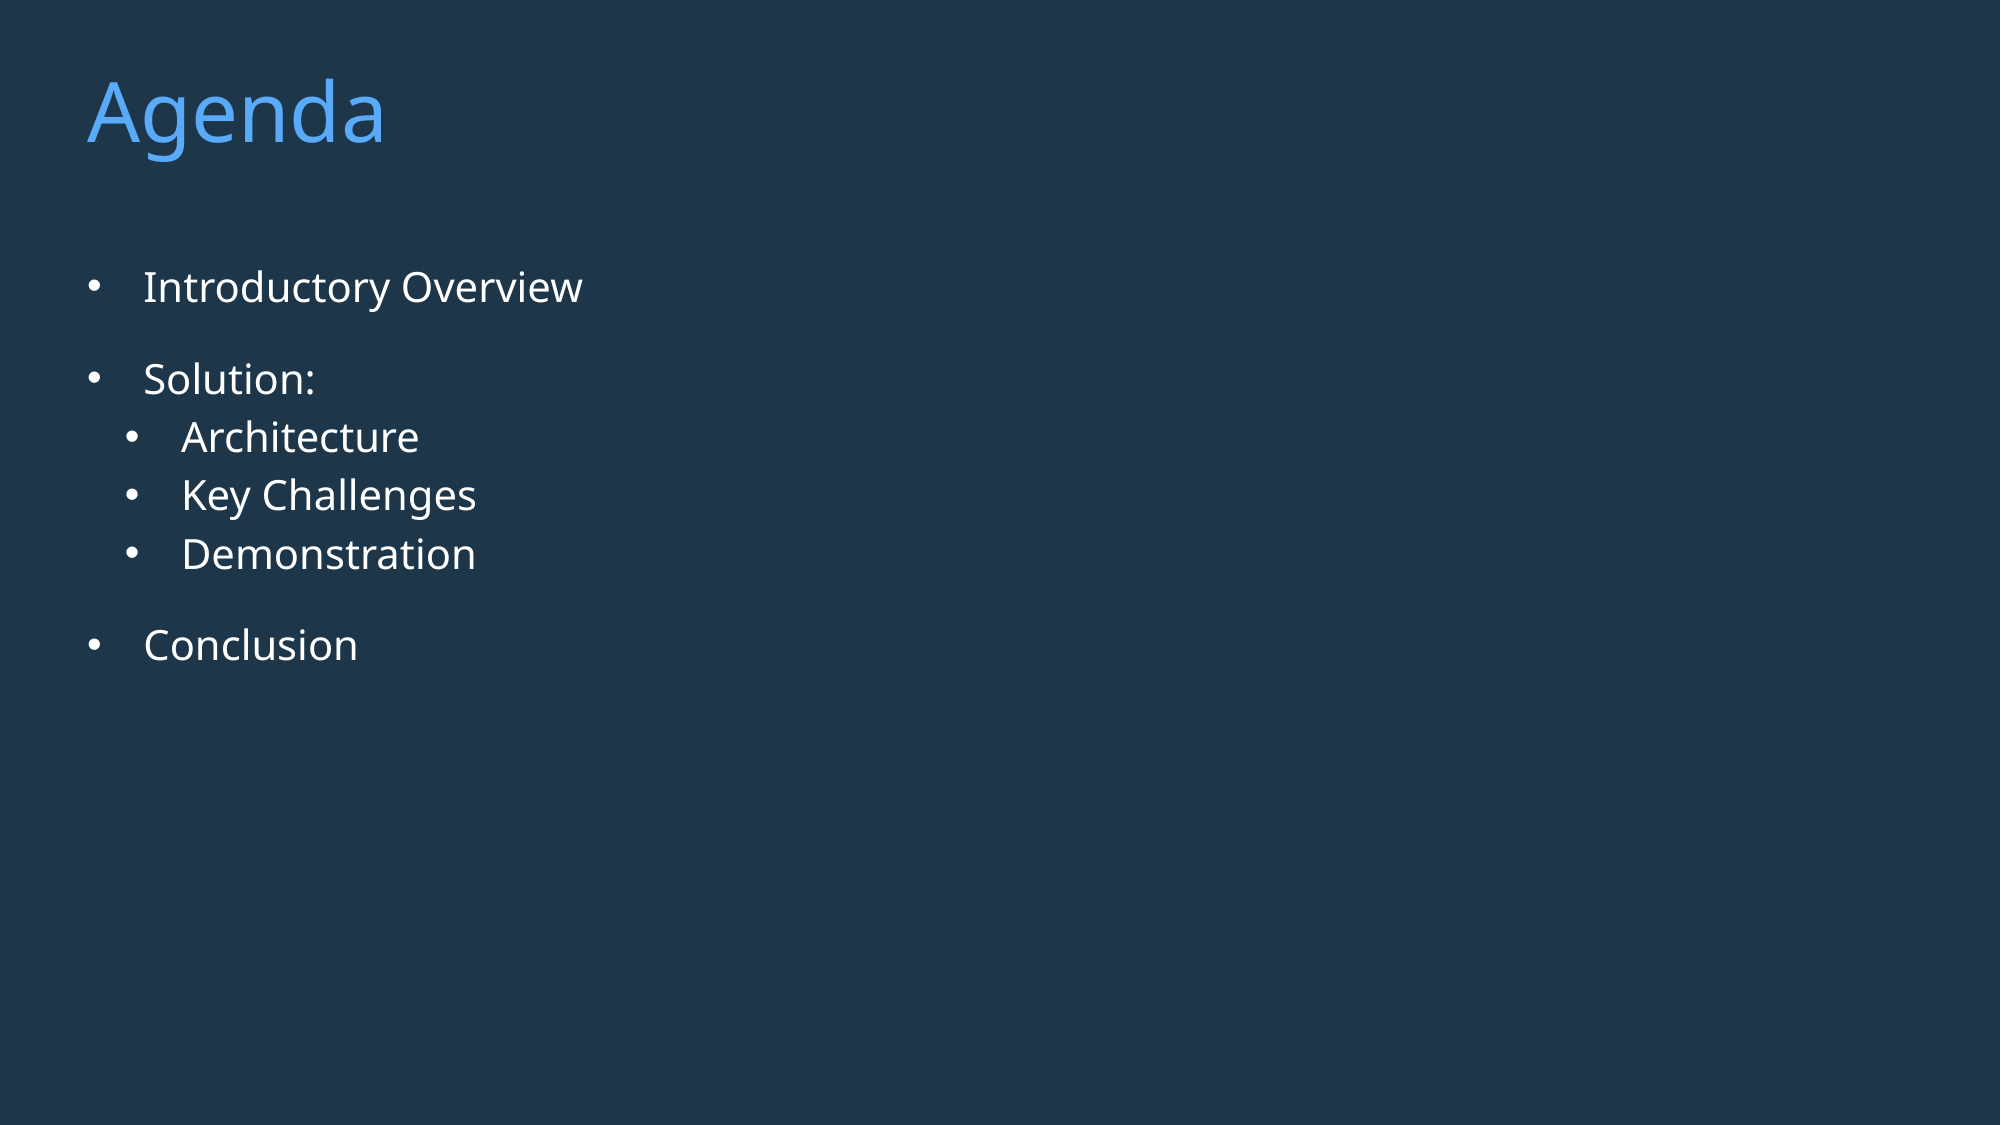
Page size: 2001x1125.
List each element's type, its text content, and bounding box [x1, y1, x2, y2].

title Agenda [86, 59, 1956, 260]
list Introductory Overview Solution: Architecture Key Challenges Demonstration Conclusion [86, 260, 1956, 970]
